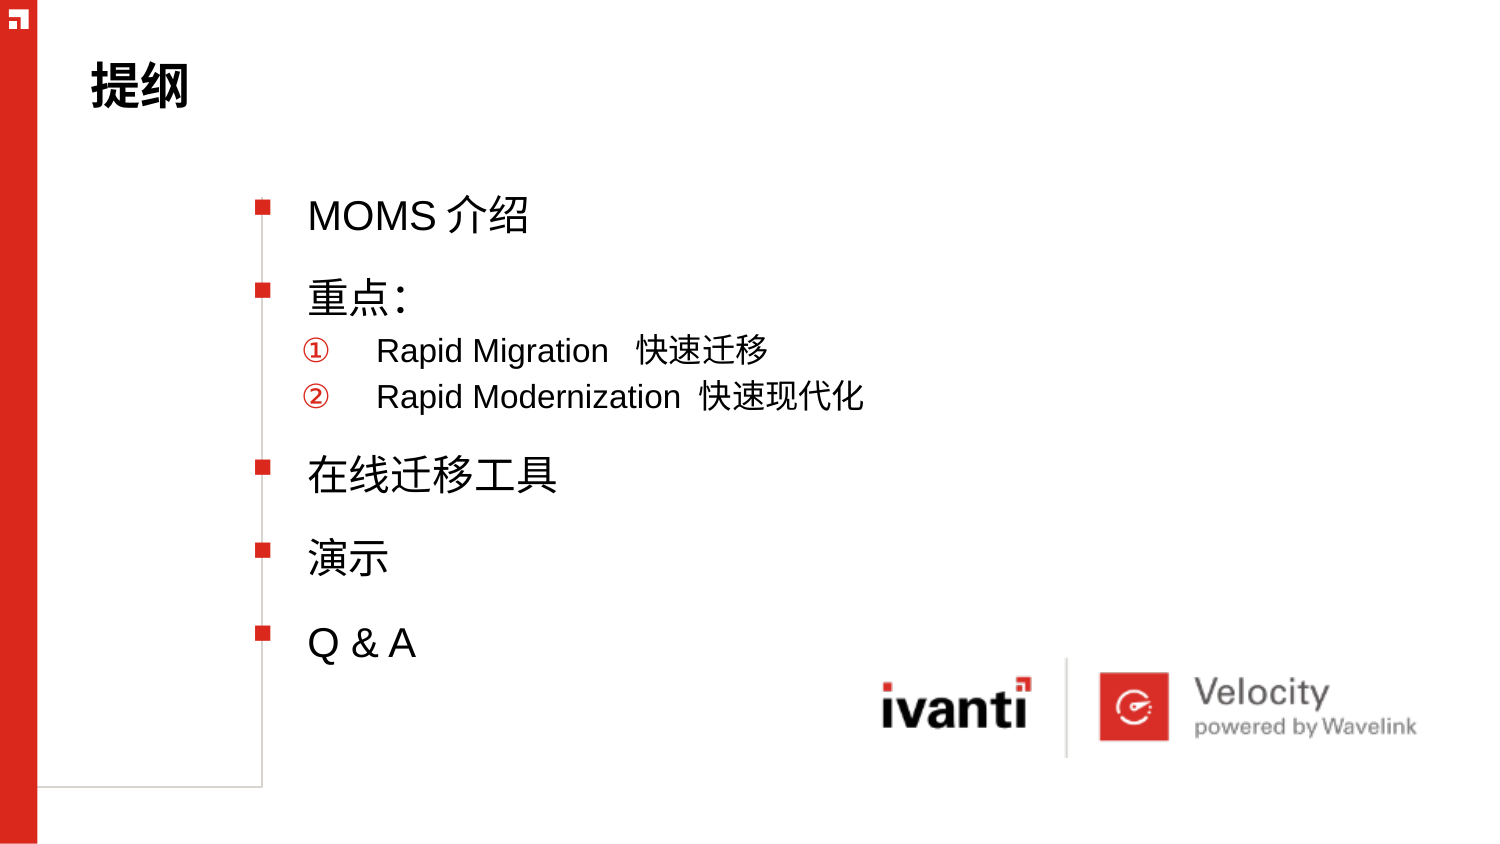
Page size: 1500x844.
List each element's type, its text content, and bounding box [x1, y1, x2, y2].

picture [879, 657, 1468, 758]
title 提纲 [75, 46, 1457, 122]
list MOMS介绍 重点： Rapid Migration 快速迁移 Rapid Modernization 快速现代化 在线迁移工具 演示 Q & A [235, 156, 1468, 788]
